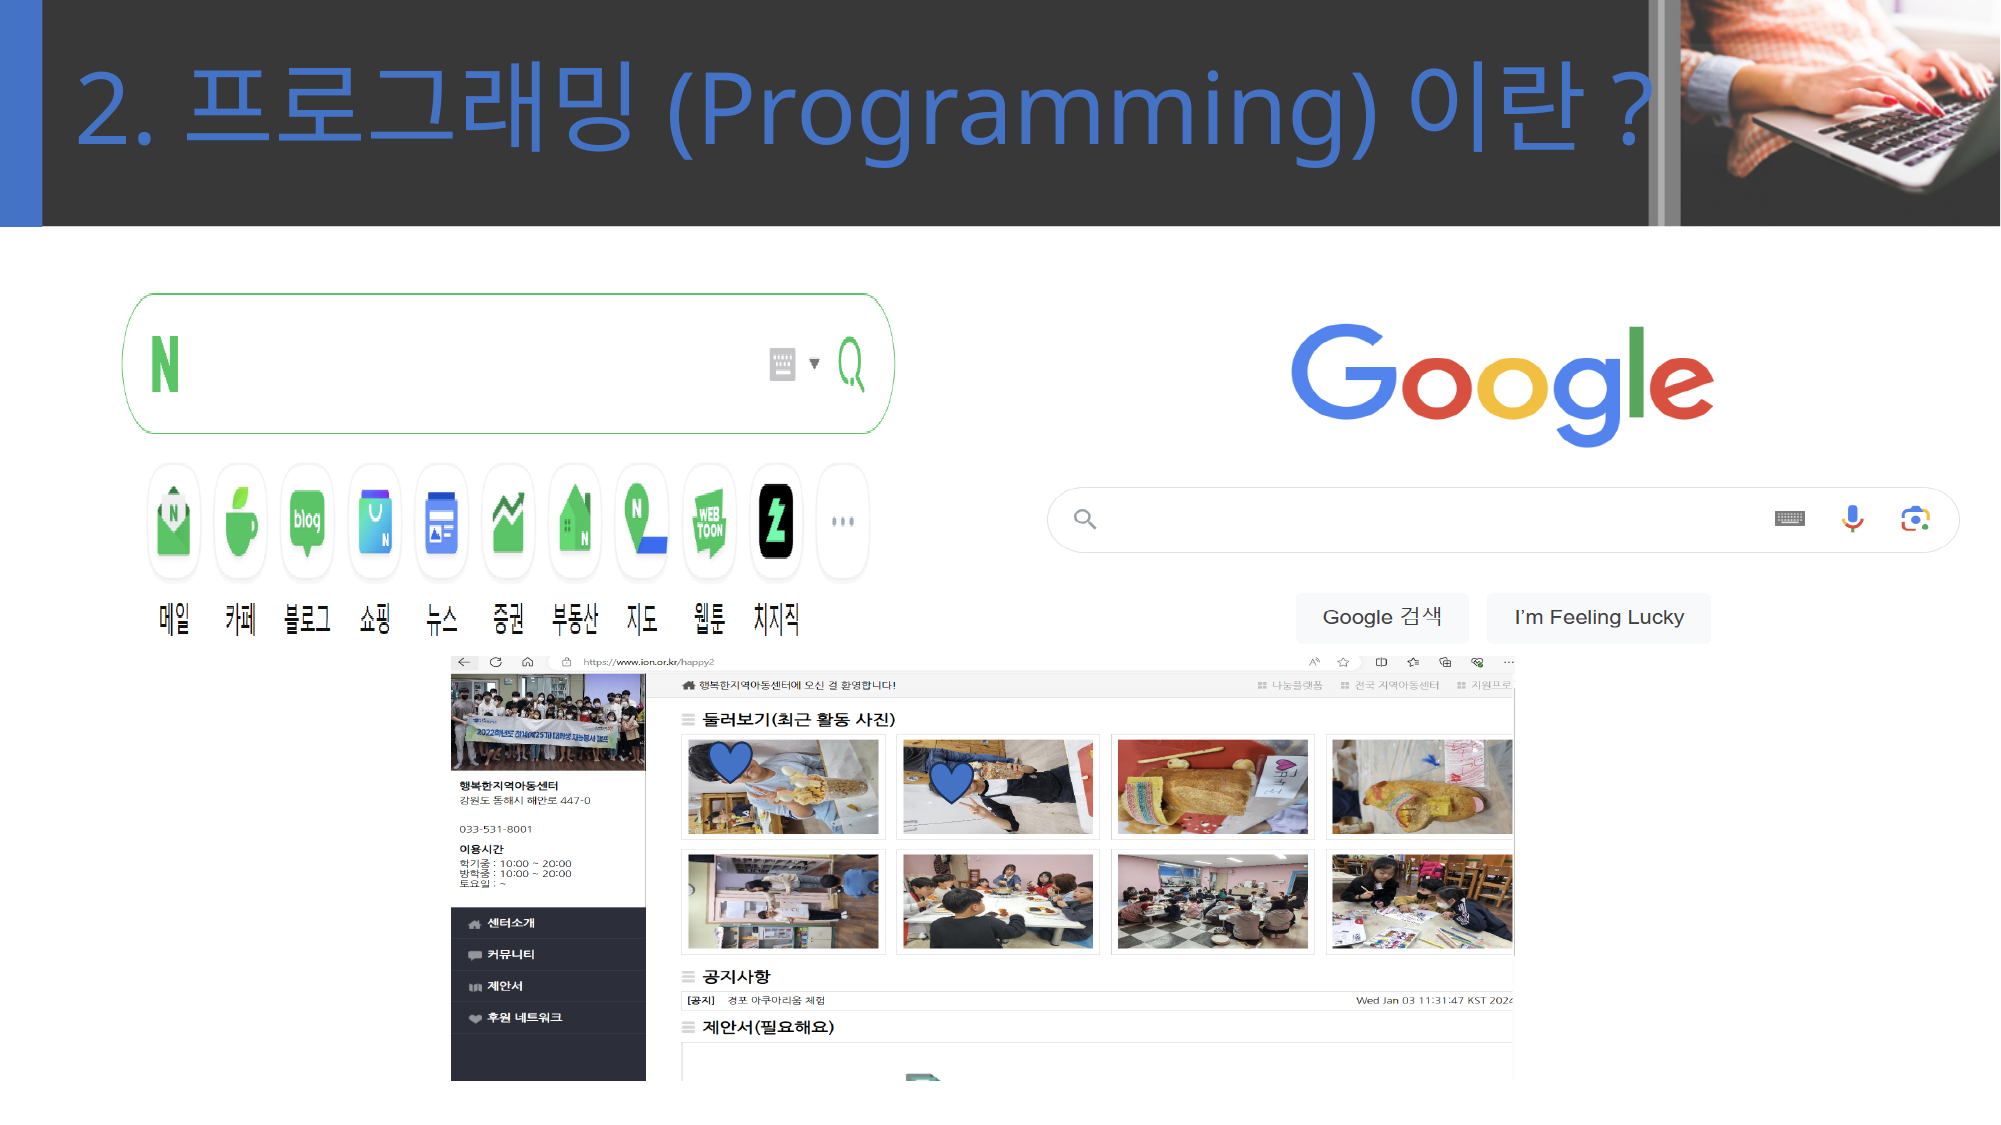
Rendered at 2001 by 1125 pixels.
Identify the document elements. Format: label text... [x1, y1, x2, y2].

list 2.프로그래밍(Programming)이란? [59, 49, 1635, 176]
picture [0, 0, 2001, 1125]
